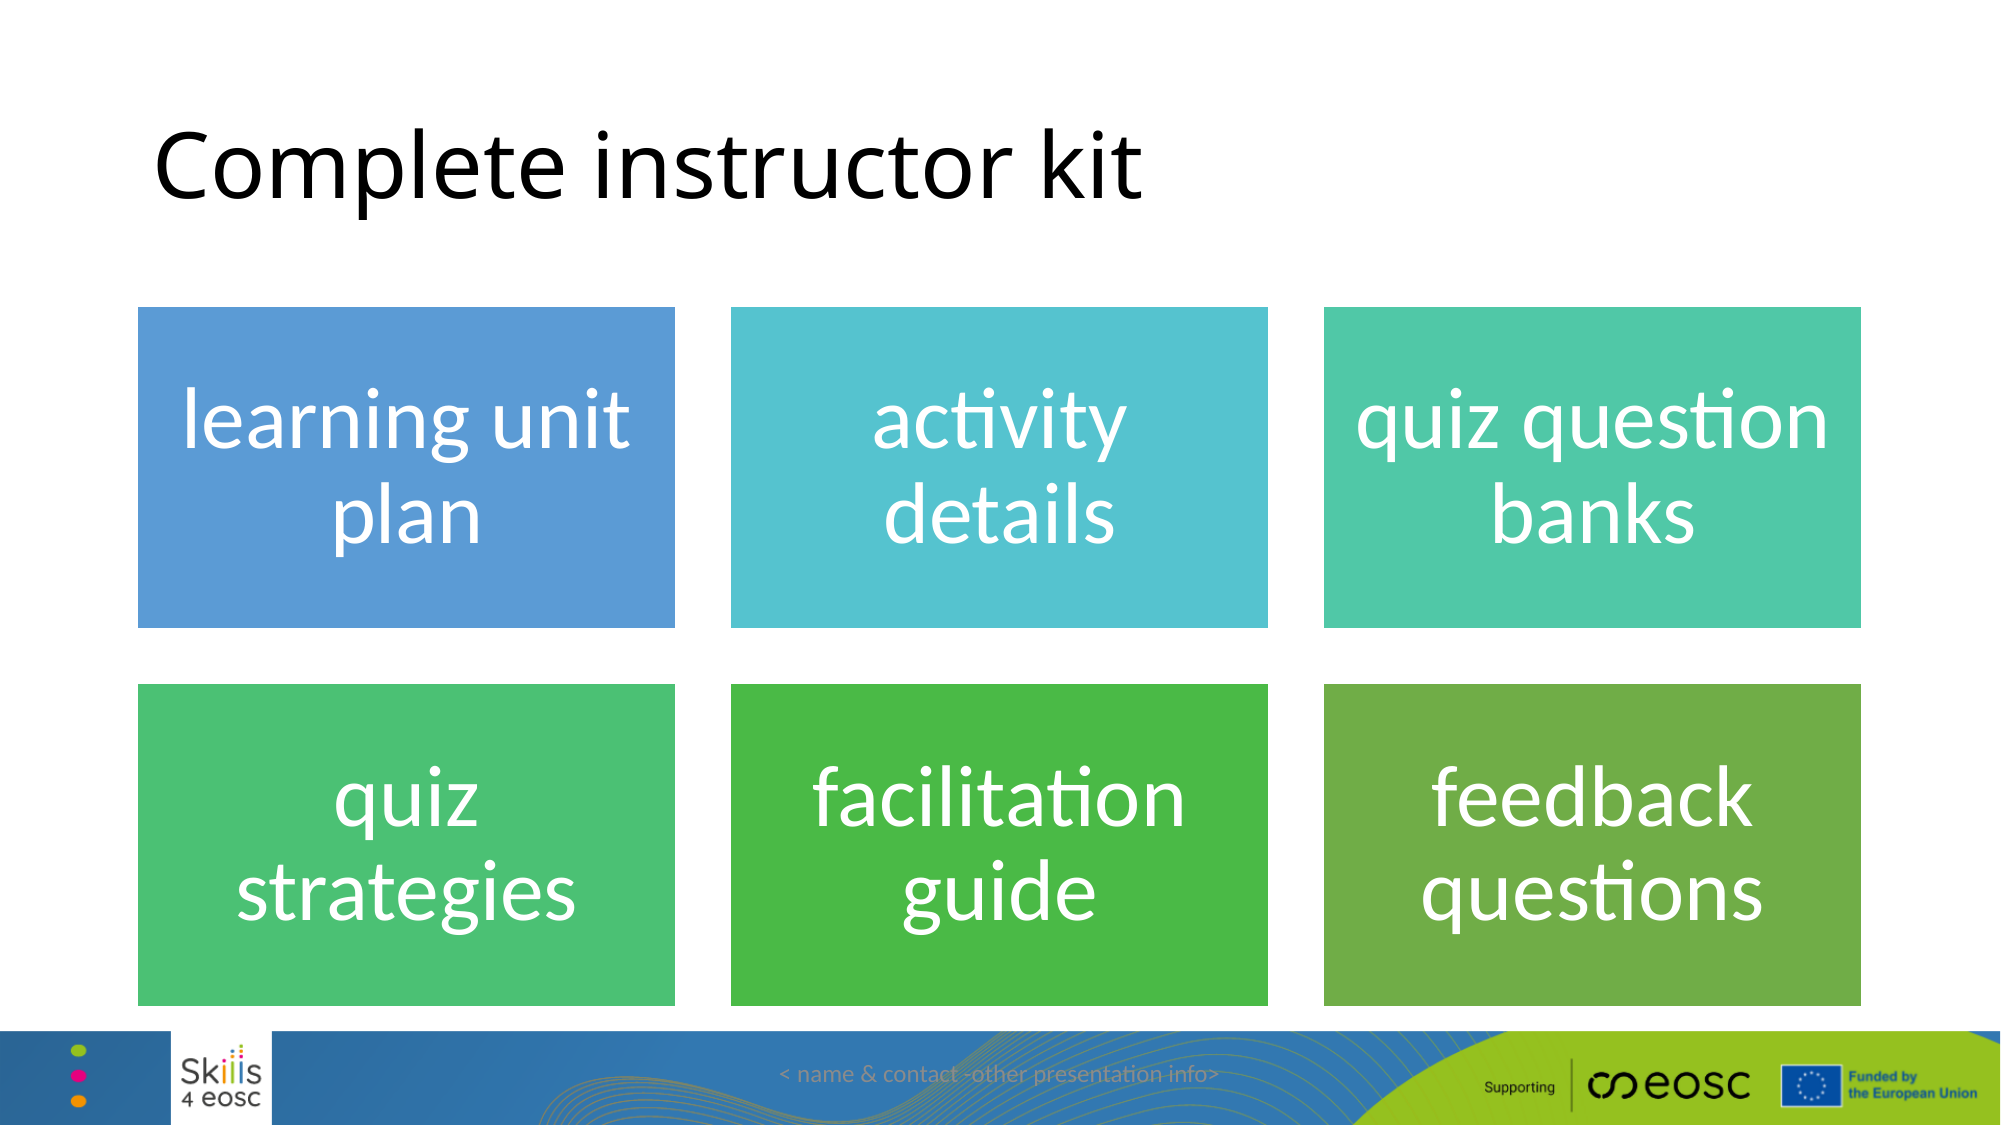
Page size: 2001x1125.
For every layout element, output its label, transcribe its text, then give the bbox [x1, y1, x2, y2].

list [137, 299, 1863, 1014]
title Complete instructor kit [137, 59, 1863, 278]
footer < name & contact -other presentation info> [662, 1042, 1338, 1103]
picture [0, 0, 2001, 1125]
